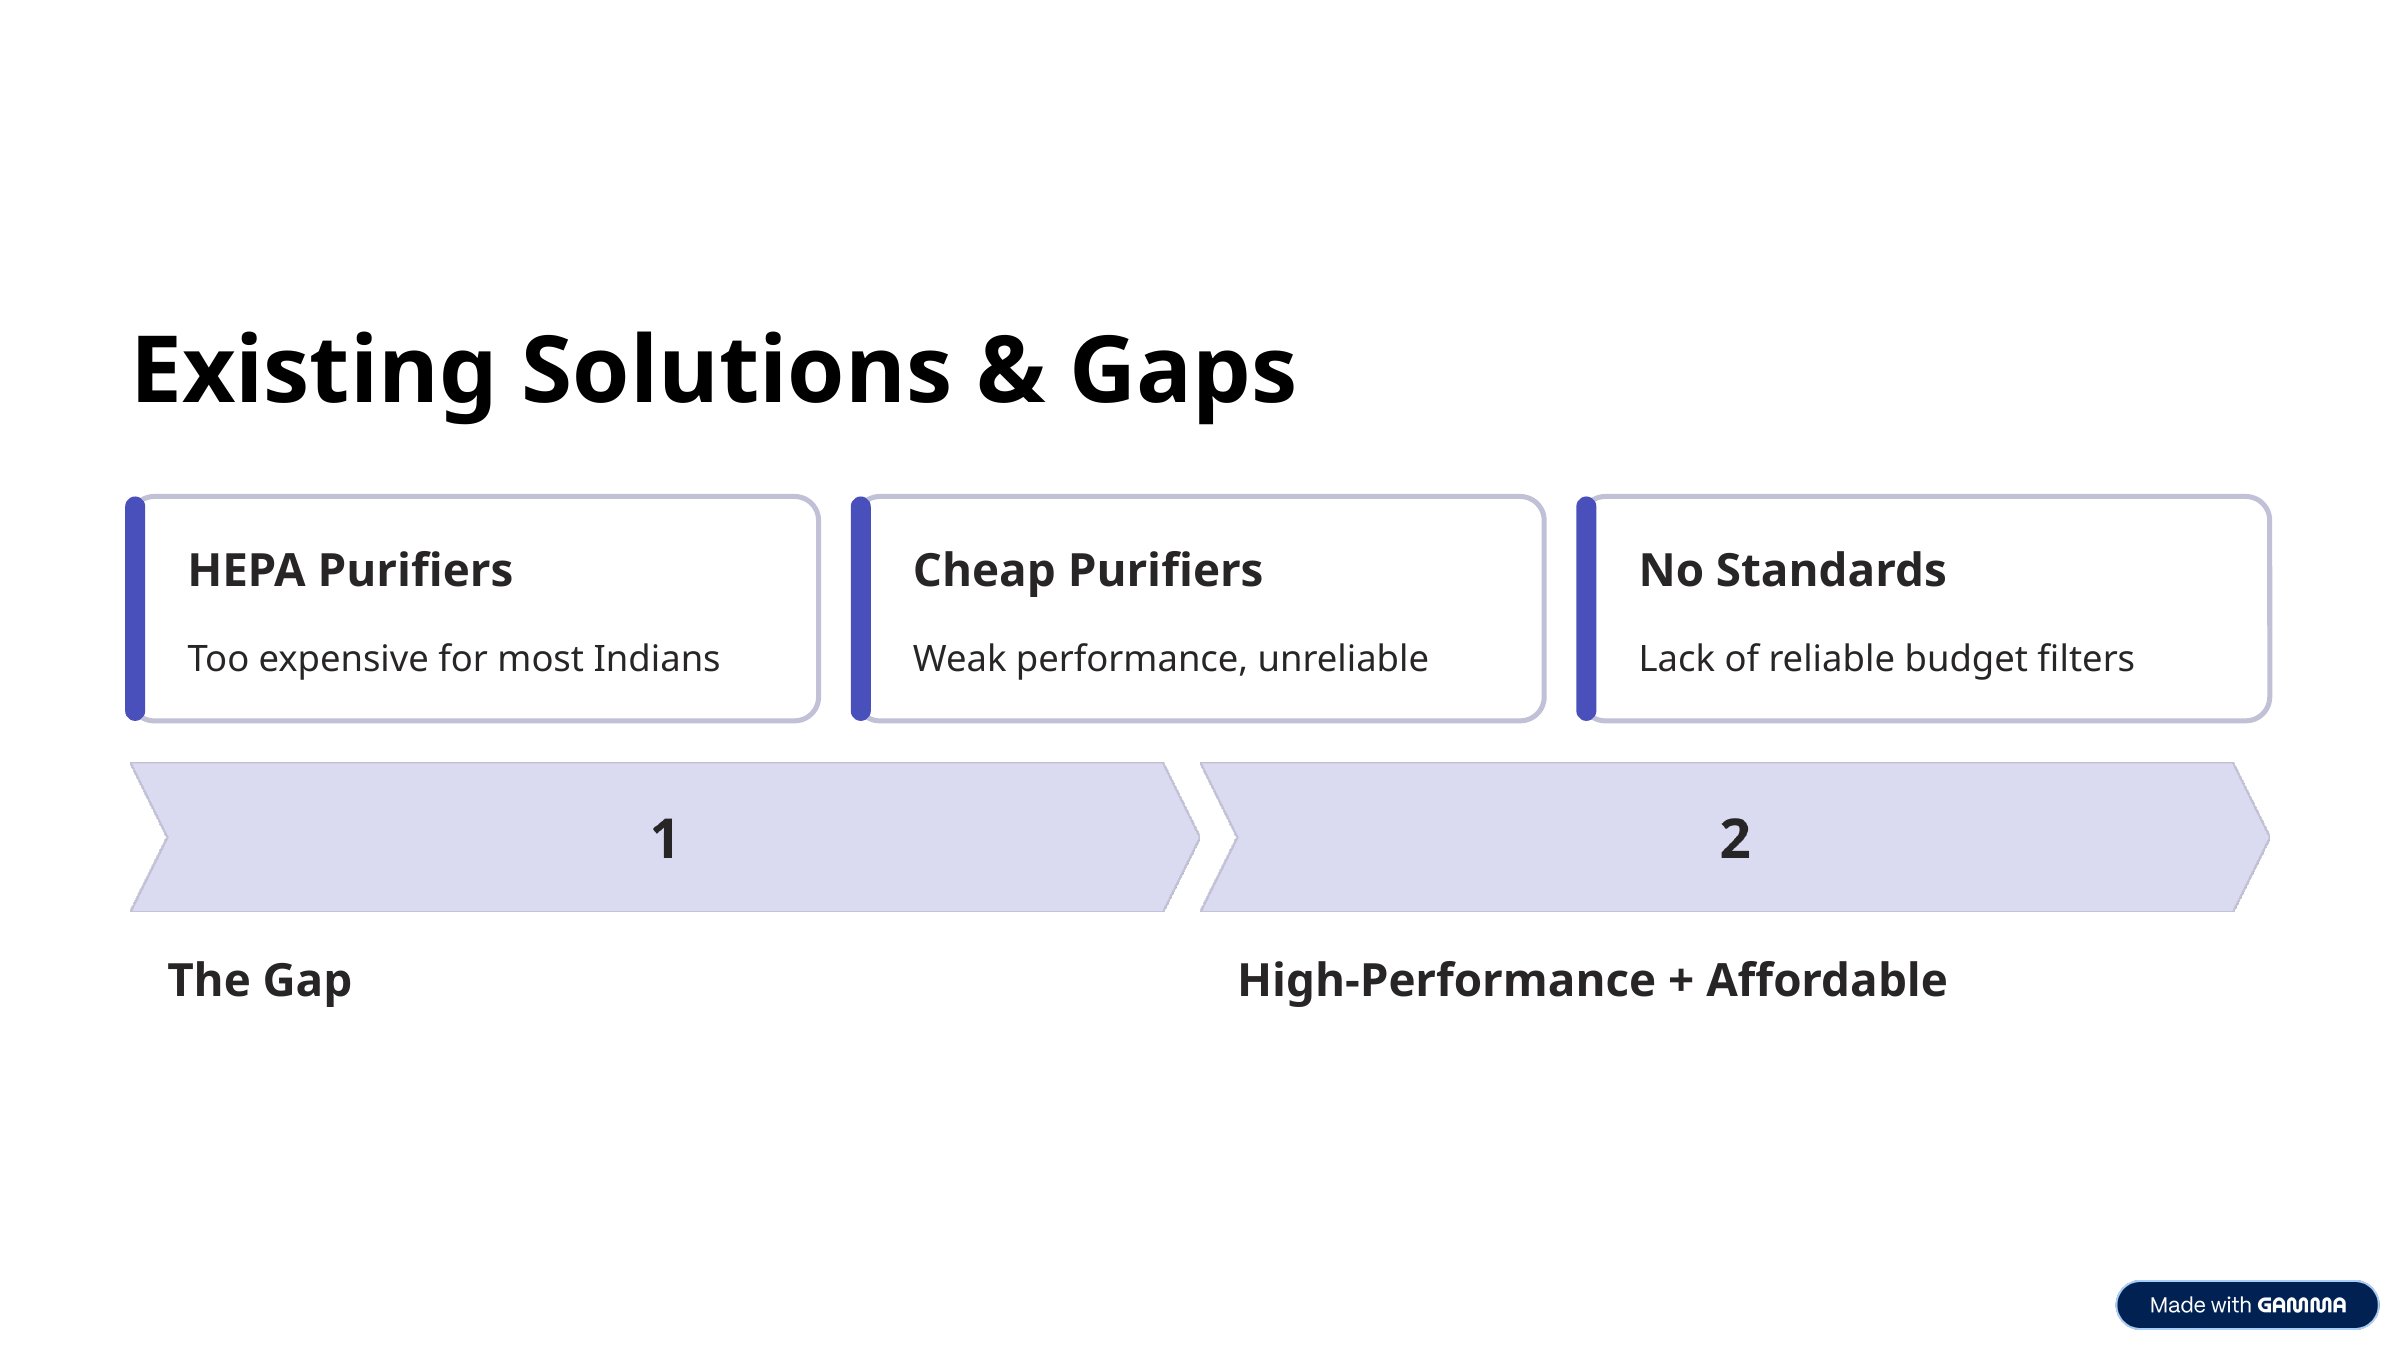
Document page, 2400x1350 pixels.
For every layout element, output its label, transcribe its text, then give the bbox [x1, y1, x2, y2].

text_box Lack of reliable budget filters [1638, 619, 2228, 679]
text_box [125, 496, 146, 721]
text_box [142, 496, 819, 721]
text_box Existing Solutions & Gaps [130, 305, 1285, 423]
text_box [868, 496, 1545, 721]
picture [130, 762, 2270, 912]
text_box Weak performance, unreliable [912, 619, 1502, 679]
picture [2106, 1271, 2389, 1339]
text_box [1593, 496, 2270, 721]
text_box HEPA Purifiers [187, 538, 653, 597]
text_box High-Performance + Affordable [1237, 948, 1955, 1007]
text_box Cheap Purifiers [912, 538, 1378, 597]
text_box The Gap [167, 948, 633, 1007]
text_box Too expensive for most Indians [187, 619, 777, 679]
text_box No Standards [1638, 538, 2104, 597]
text_box [1576, 496, 1597, 721]
text_box [850, 496, 871, 721]
